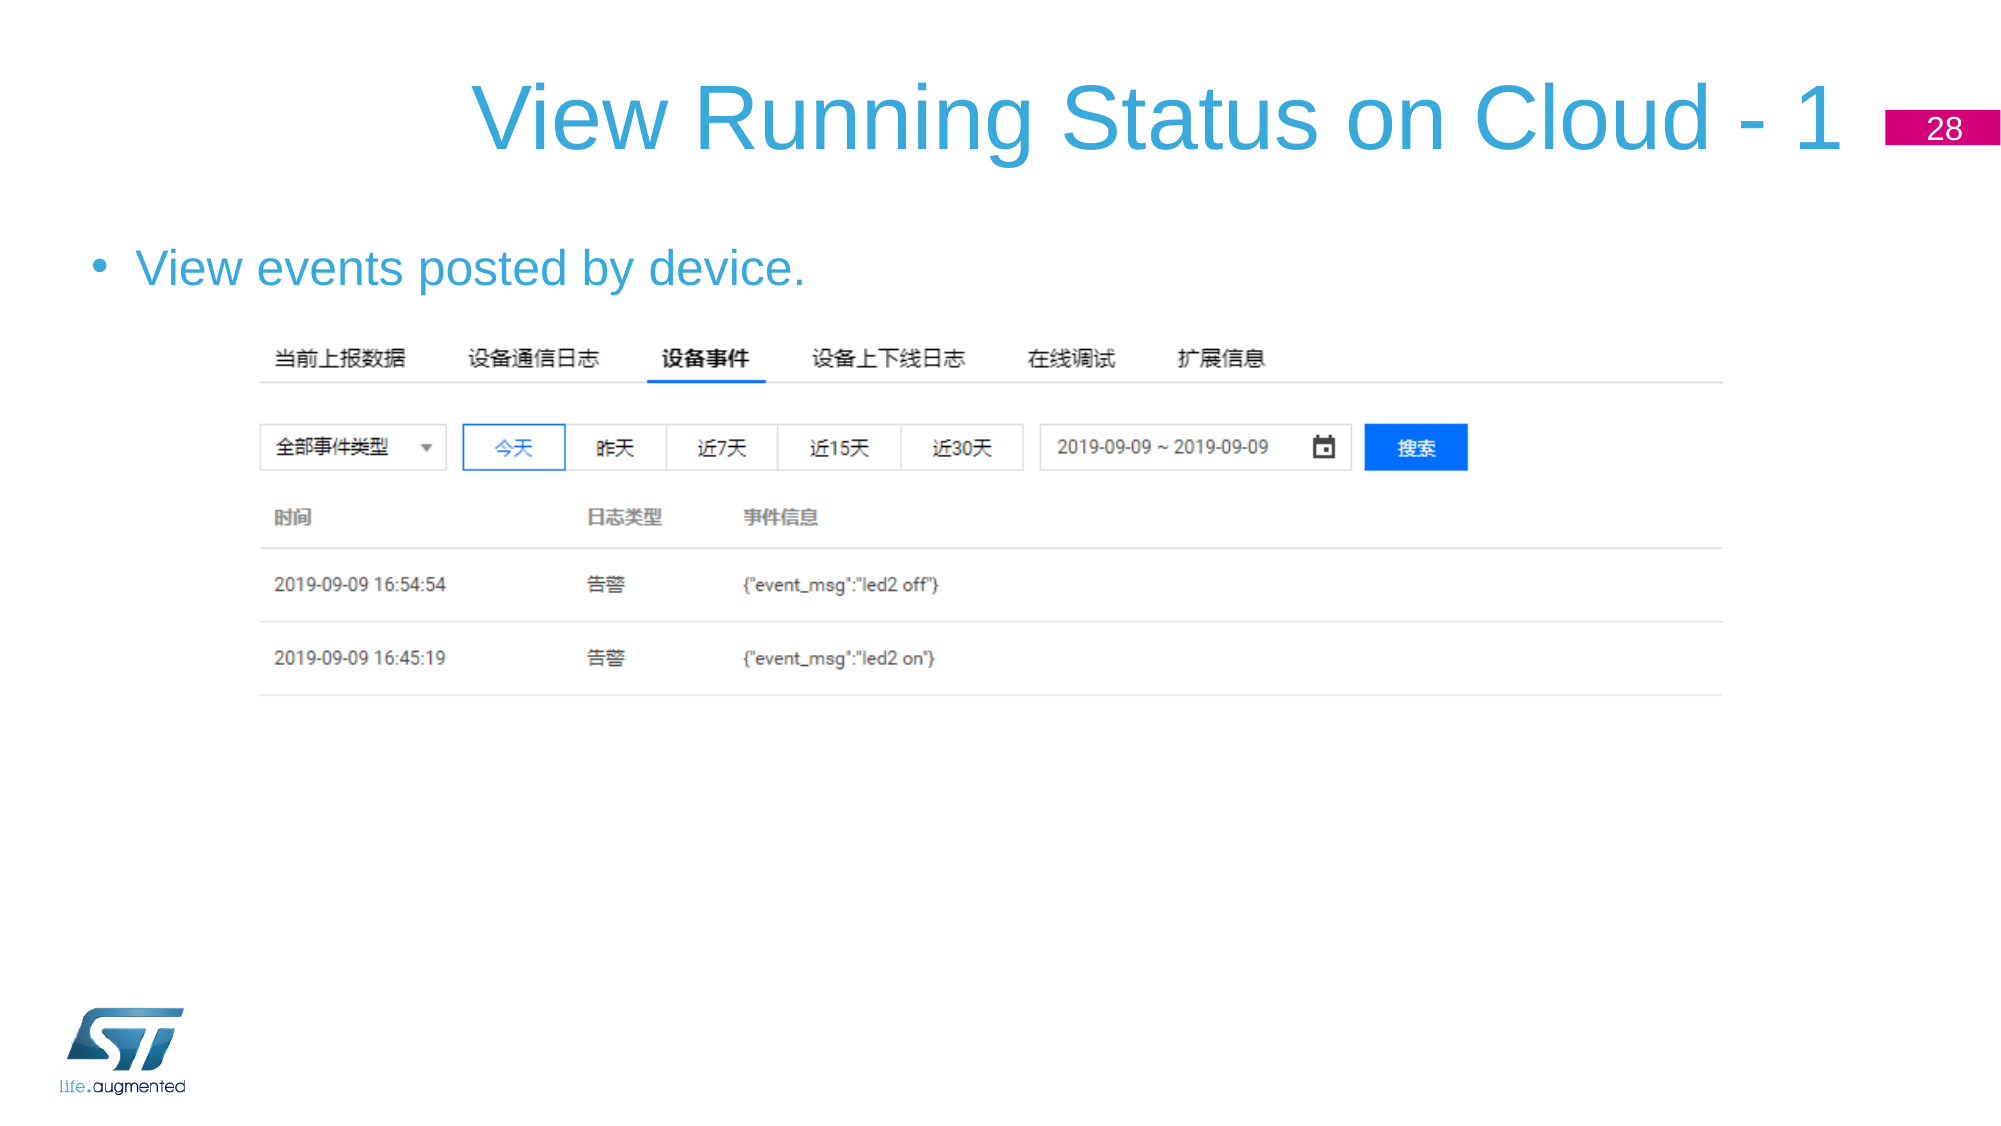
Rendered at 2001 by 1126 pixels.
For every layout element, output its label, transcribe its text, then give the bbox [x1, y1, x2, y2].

title View Running Status on Cloud - 1 [100, 19, 1867, 207]
list View events posted by device. [71, 225, 1969, 306]
picture [49, 995, 196, 1103]
slide_number 28 [1885, 109, 2001, 146]
picture [244, 324, 1723, 716]
